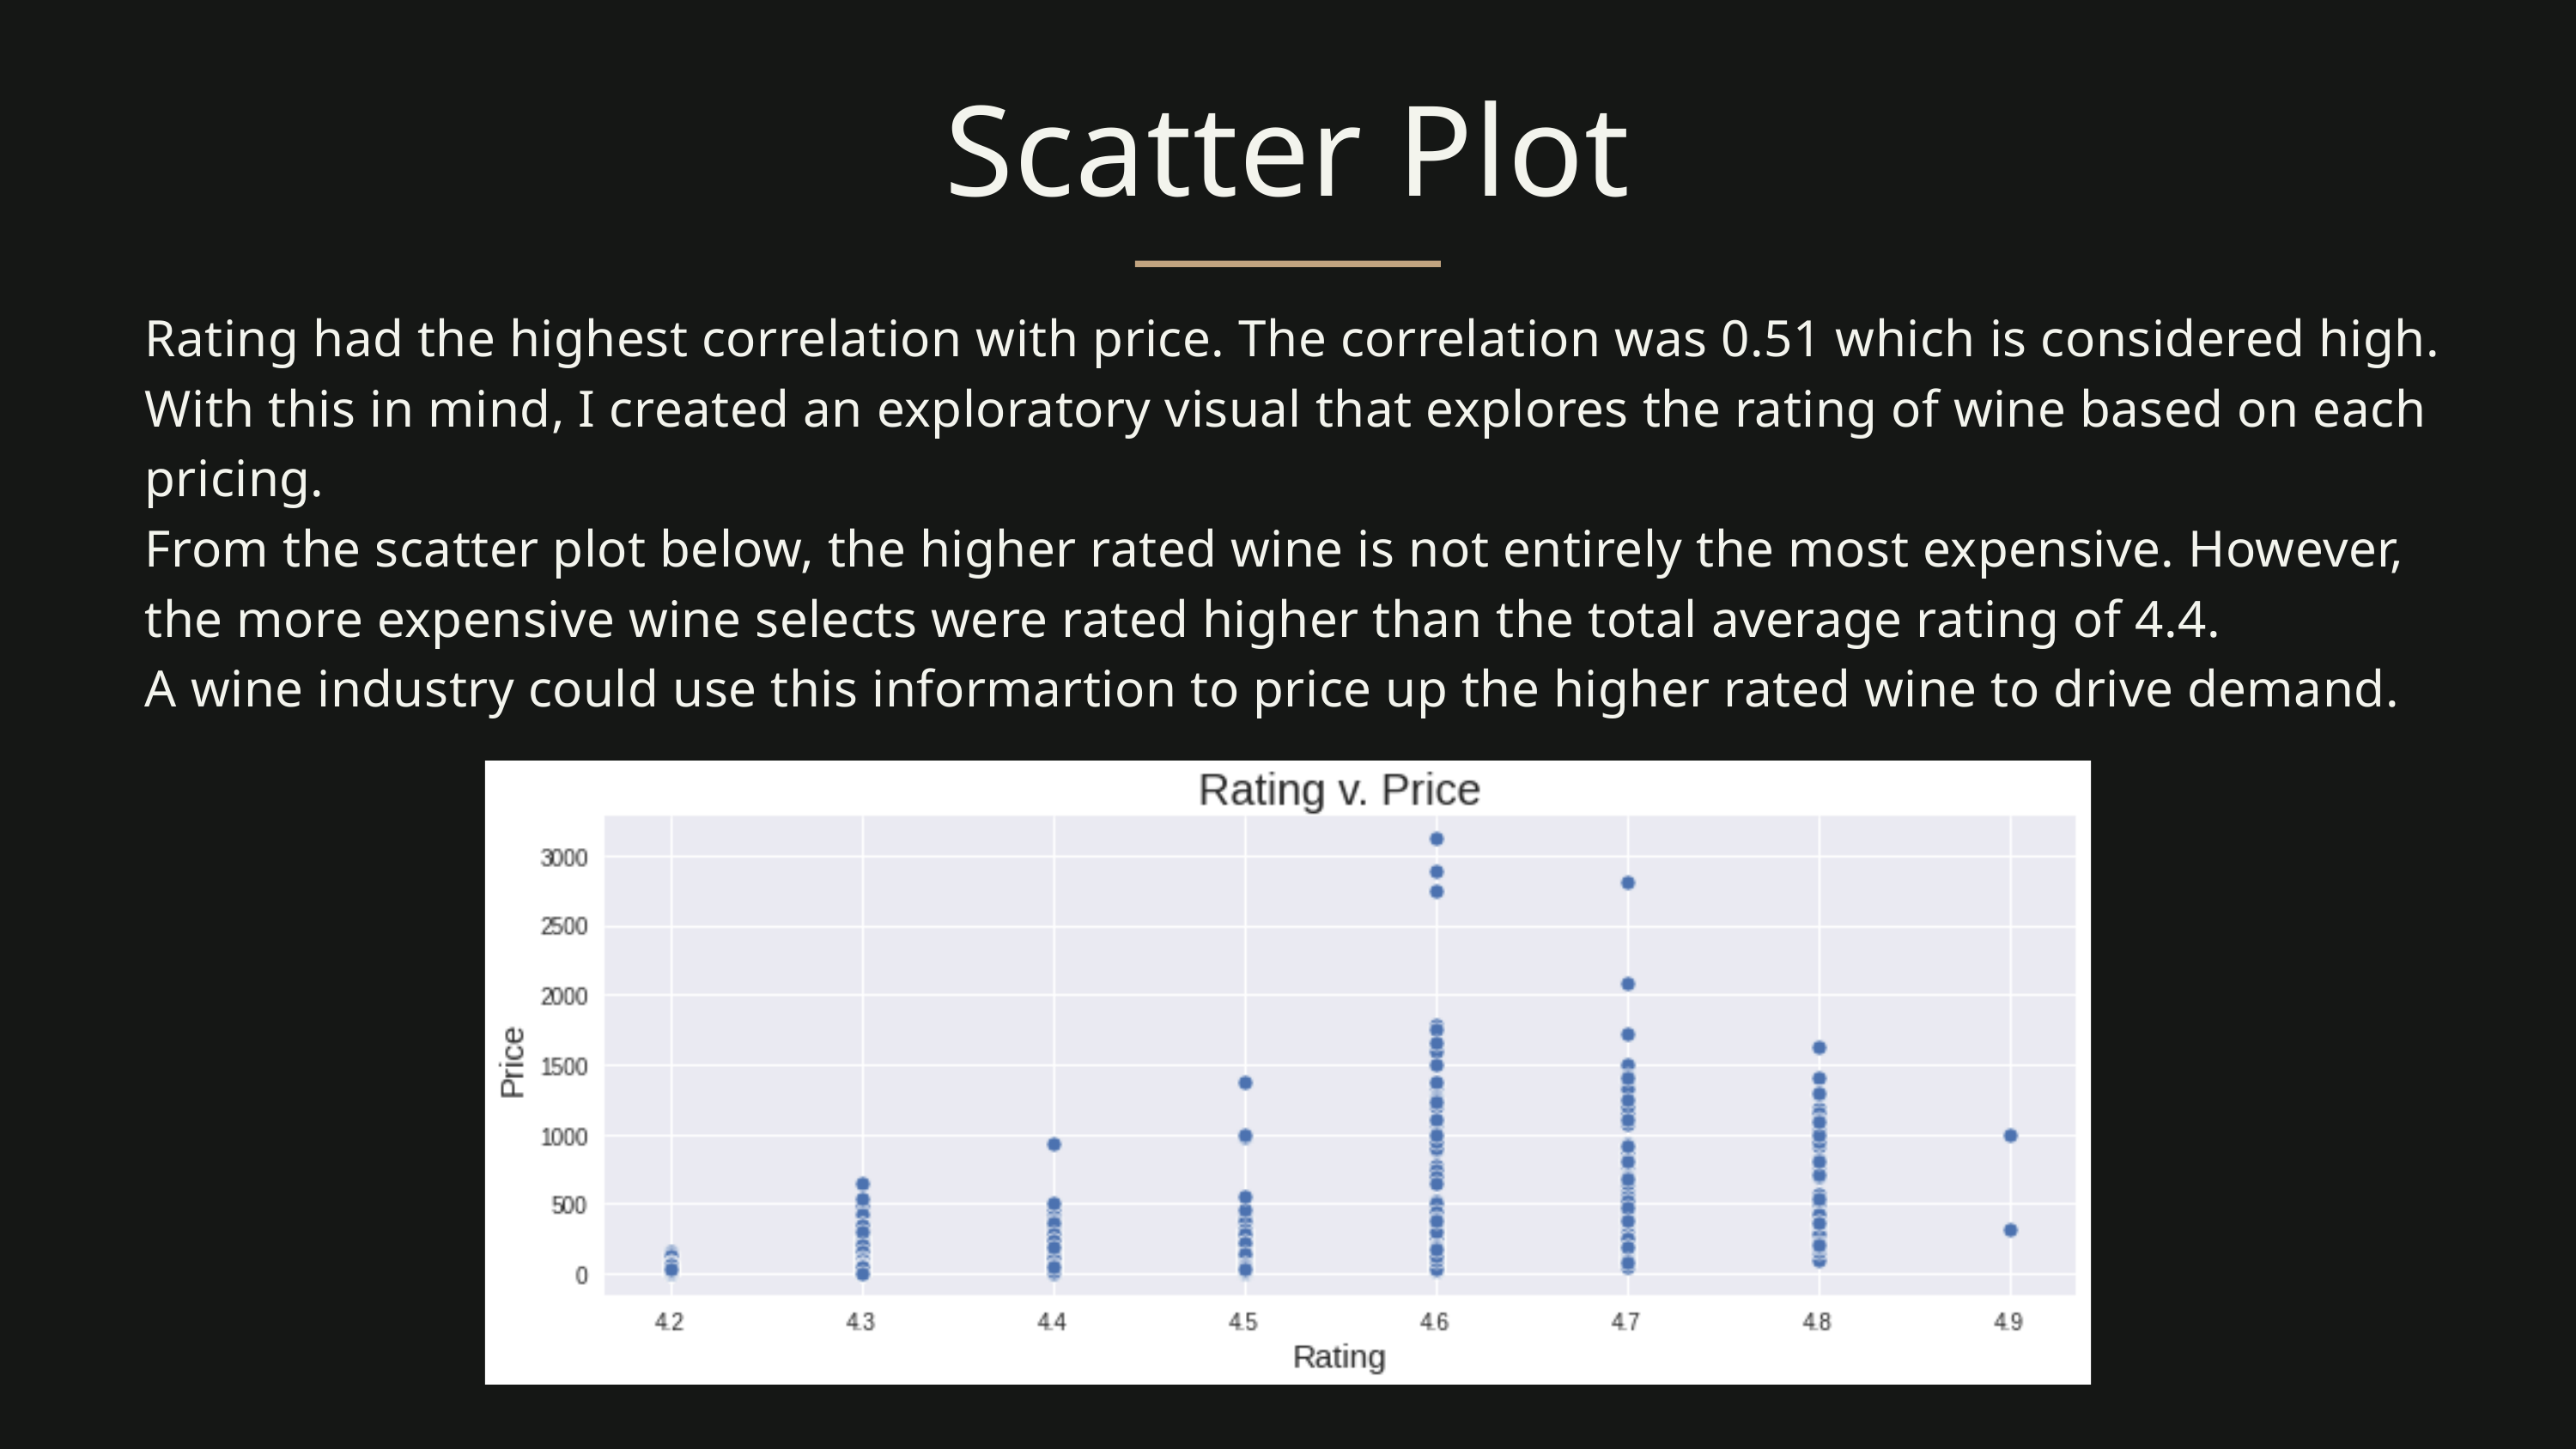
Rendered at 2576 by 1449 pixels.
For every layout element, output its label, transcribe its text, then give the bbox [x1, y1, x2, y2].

text_box Scatter Plot [161, 71, 2415, 222]
picture [484, 761, 2092, 1385]
text_box Rating had the highest correlation with price. The correlation was 0.51 which is considered high. With this in mind, I created an exploratory visual that explores the rating of wine based on each pricing. From the scatter plot below, the higher rated wine is not entirely the most expensive. However, the more expensive wine selects were rated higher than the total average rating of 4.4. A wine industry could use this informartion to price up the higher rated wine to drive demand. [144, 296, 2467, 718]
text_box [1134, 260, 1441, 268]
